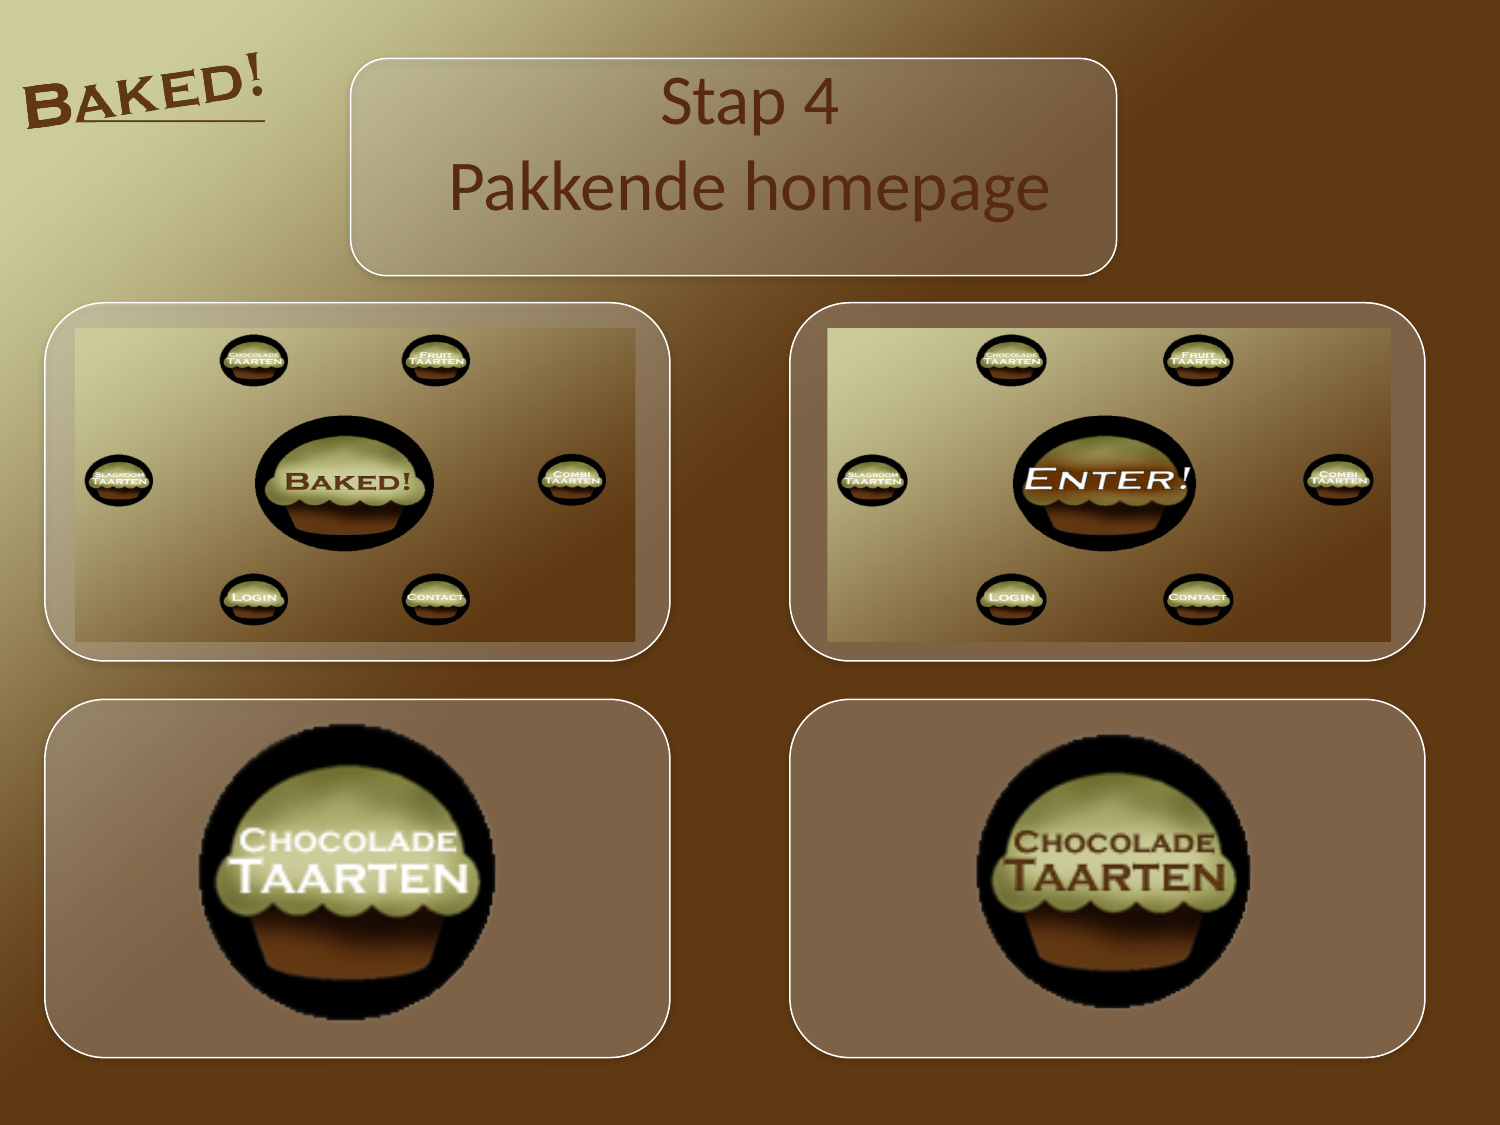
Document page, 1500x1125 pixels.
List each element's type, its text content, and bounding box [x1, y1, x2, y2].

text_box [551, 698, 671, 1059]
text_box [789, 698, 1426, 1059]
title Stap 4 Pakkende homepage [75, 45, 1425, 233]
text_box [44, 698, 150, 1059]
text_box [44, 301, 671, 662]
picture [0, 0, 1500, 1125]
text_box [789, 301, 1426, 662]
text_box [349, 233, 1118, 277]
